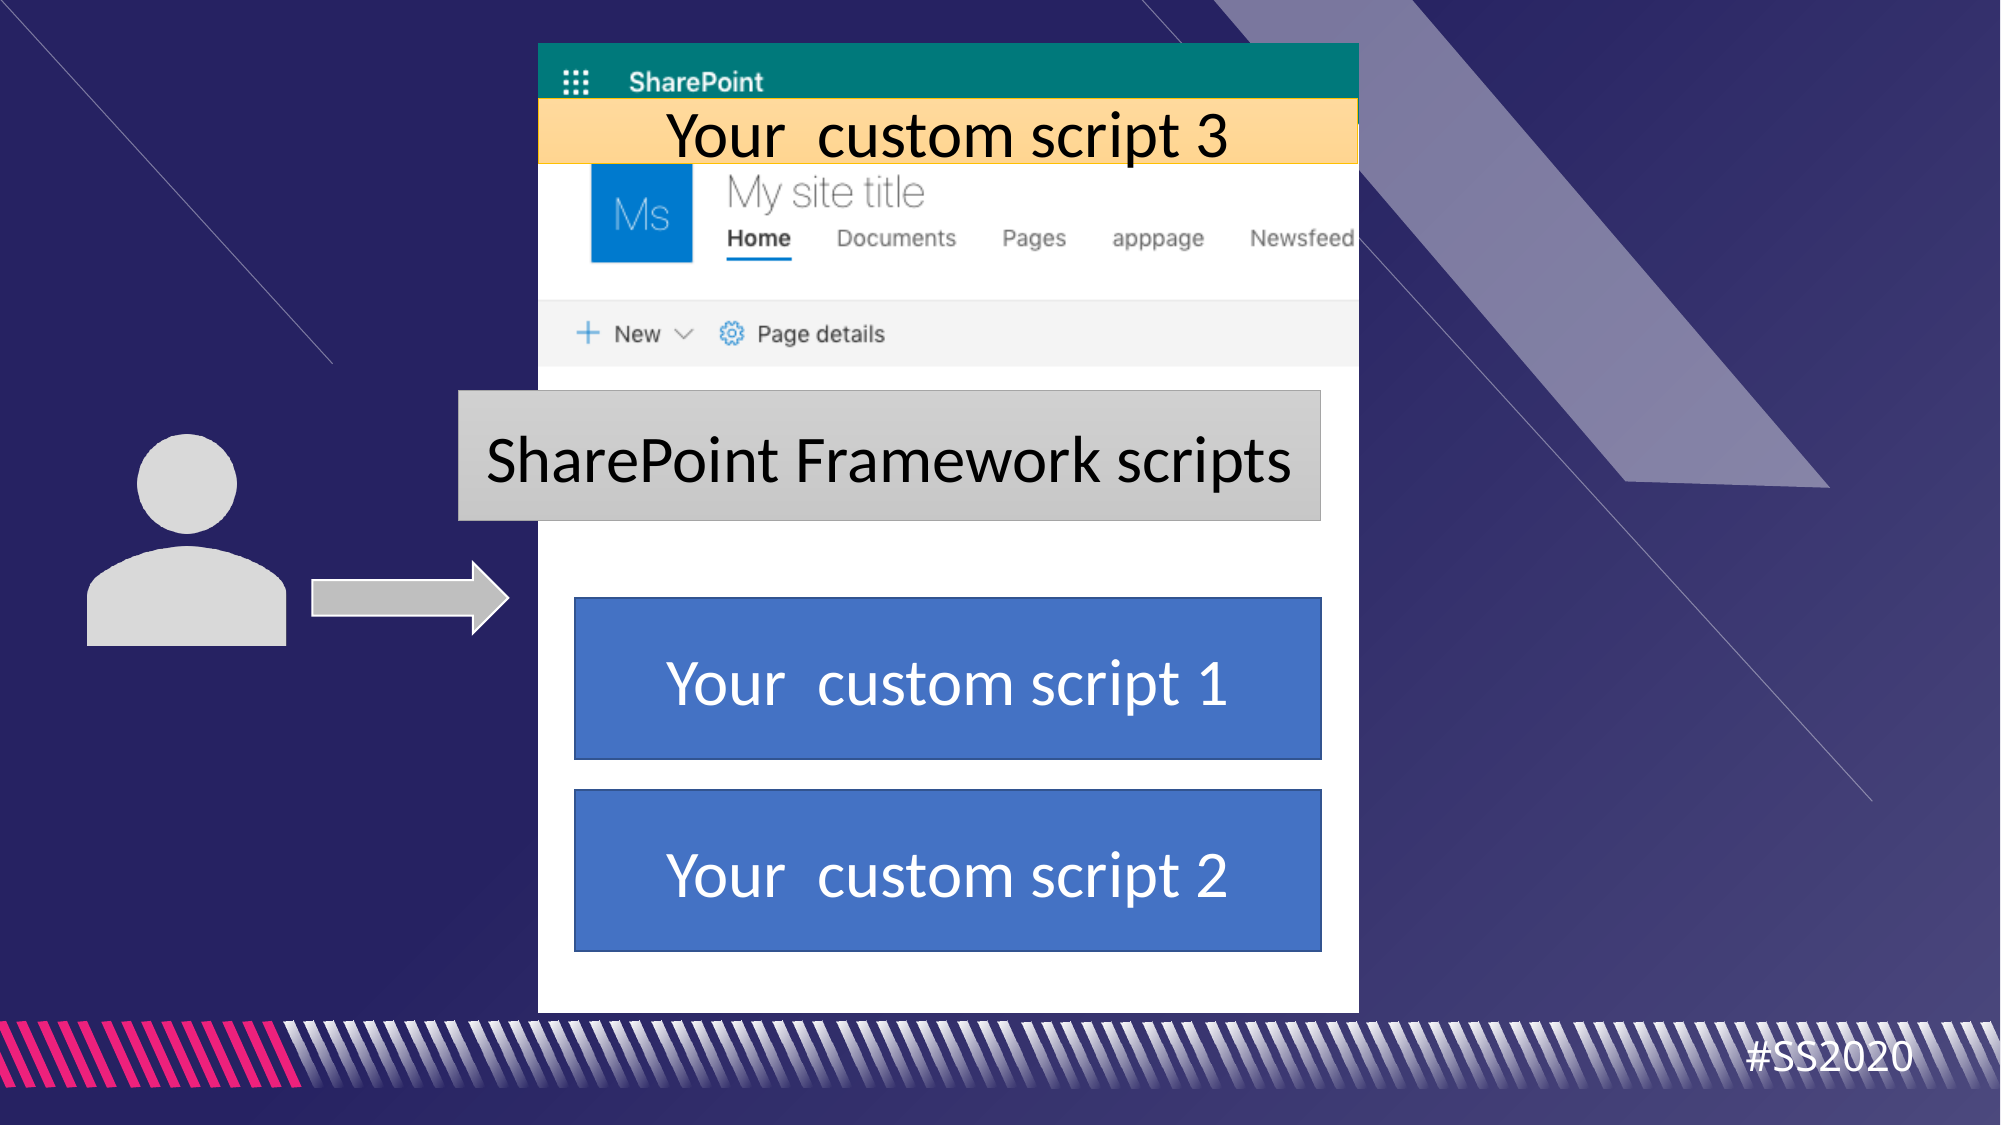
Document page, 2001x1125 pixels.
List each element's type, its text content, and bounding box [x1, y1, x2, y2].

picture [37, 390, 336, 689]
text_box [336, 560, 510, 636]
picture [538, 43, 1359, 1013]
text_box SharePoint Framework scripts [458, 390, 538, 521]
